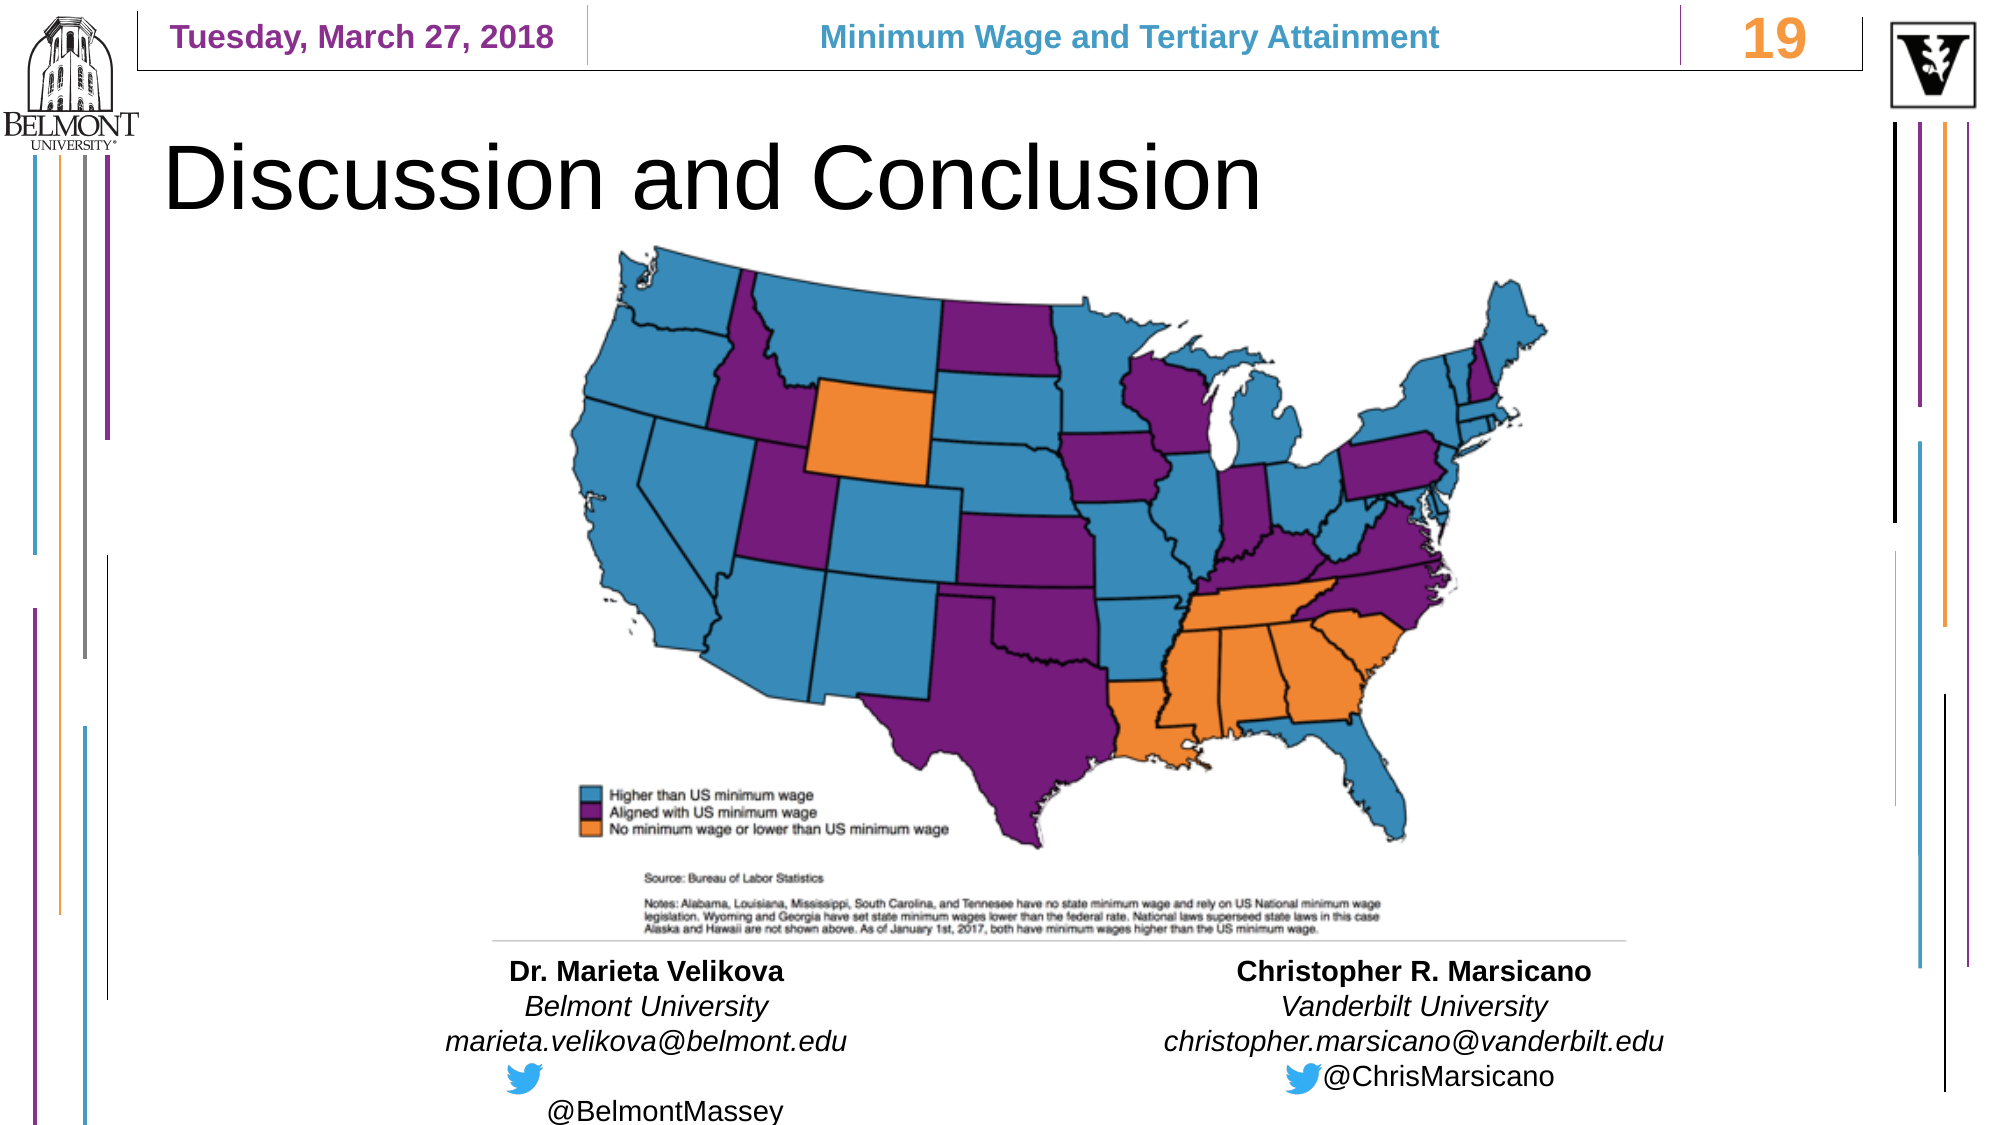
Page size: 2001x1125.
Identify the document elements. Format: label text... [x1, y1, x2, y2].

footer Minimum Wage and Tertiary Attainment [589, 5, 1672, 66]
picture [447, 239, 1672, 943]
slide_number 18 [1687, 5, 1863, 66]
picture [1276, 1051, 1331, 1107]
picture [497, 1051, 552, 1107]
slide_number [137, 5, 588, 66]
picture [3, 16, 139, 150]
title Discussion and Conclusion [147, 70, 1863, 289]
